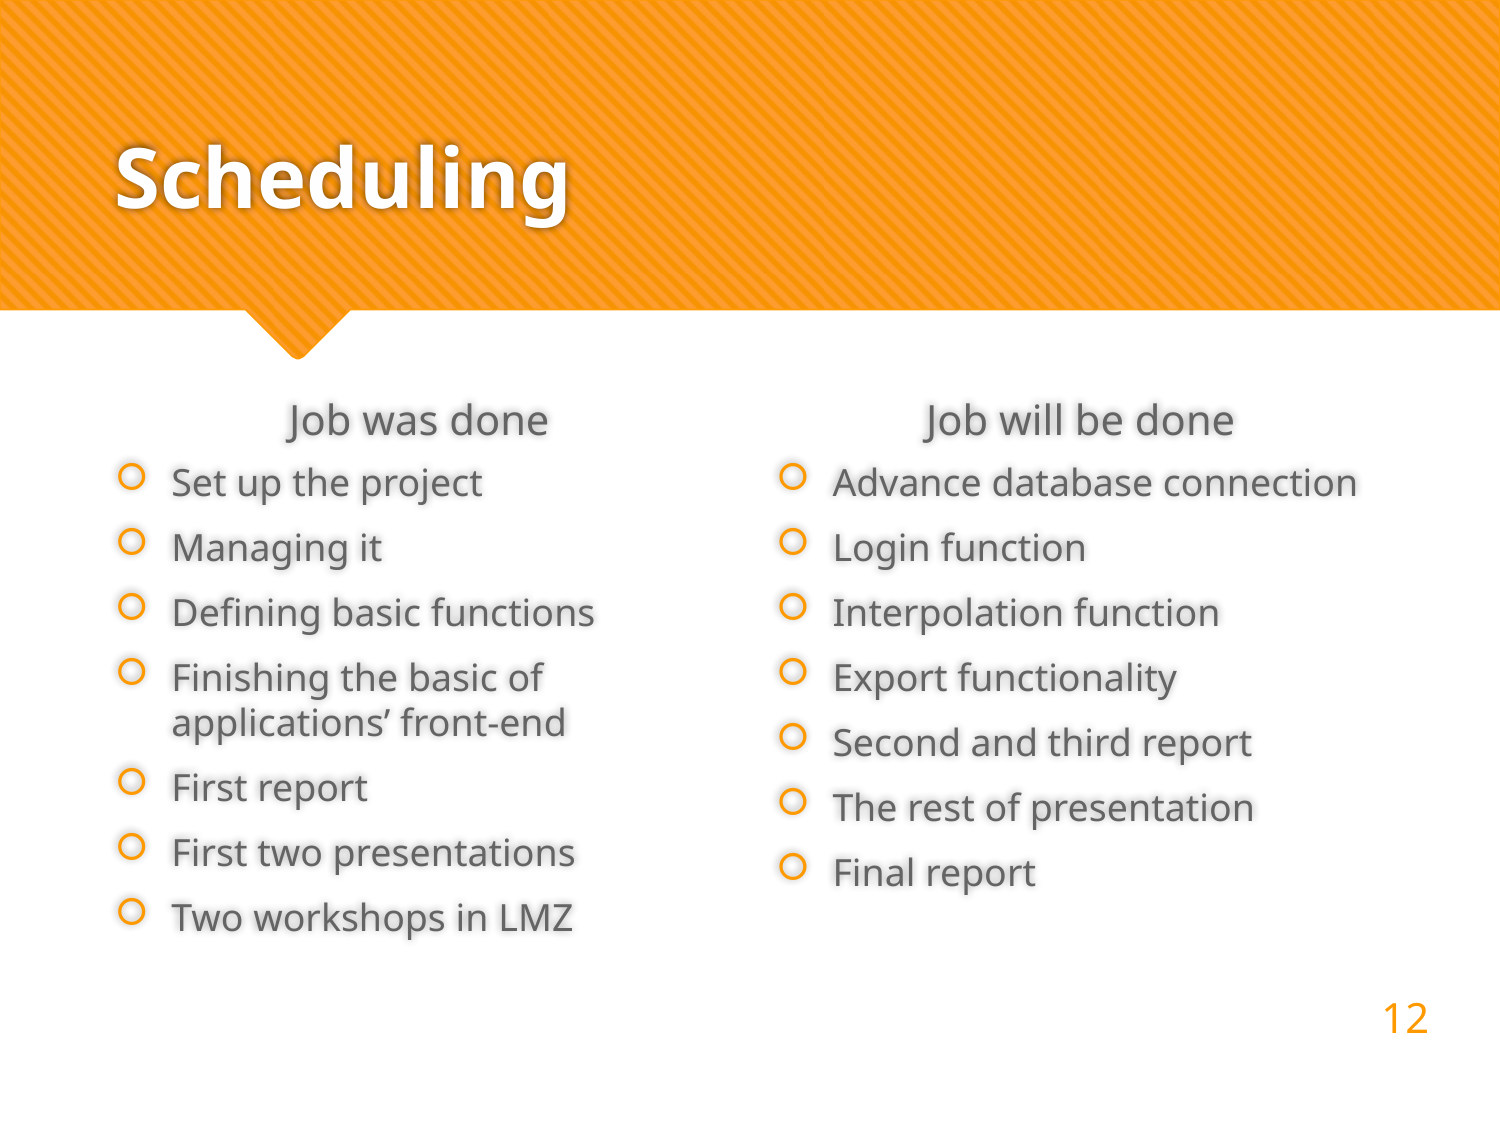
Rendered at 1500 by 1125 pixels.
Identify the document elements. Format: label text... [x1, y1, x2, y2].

list Advance database connection Login function Interpolation function Export functionality Second and third report The rest of presentation Final report [761, 451, 1401, 962]
list Job will be done [761, 356, 1401, 446]
slide_number 12 [1313, 970, 1445, 1051]
list Set up the project Managing it Defining basic functions Finishing the basic of applications’ front-end First report First two presentations Two workshops in LMZ [100, 451, 739, 962]
title Scheduling [99, 73, 1401, 233]
list Job was done [100, 356, 739, 445]
